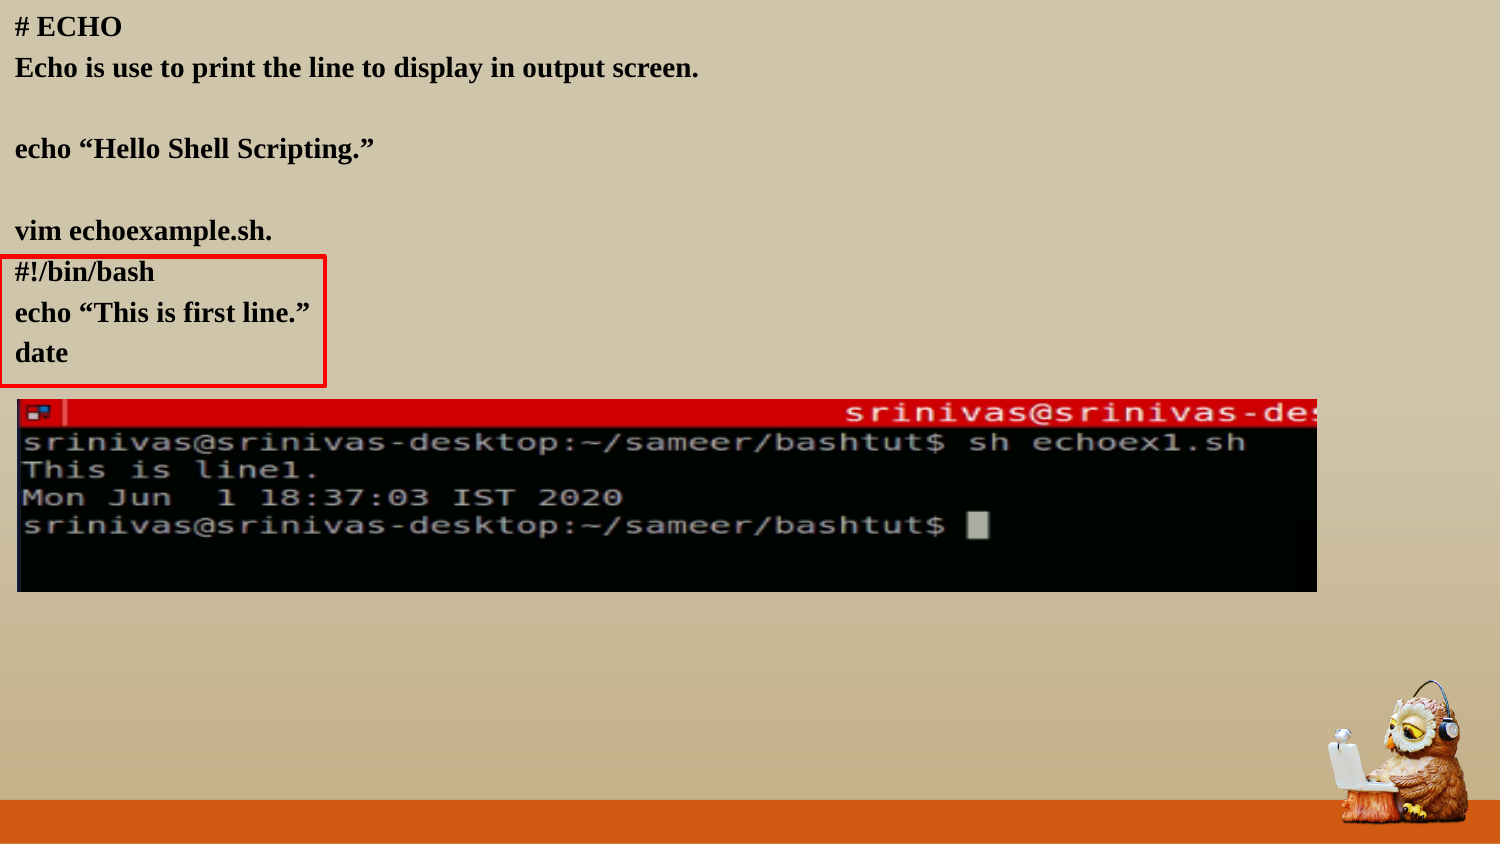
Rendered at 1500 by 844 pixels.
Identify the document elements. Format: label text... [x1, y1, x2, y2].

text_box [0, 254, 327, 388]
picture [17, 399, 1318, 593]
list # ECHO Echo is use to print the line to display in output screen. echo “Hello Shell Scripting.” vim echoexample.sh. #!/bin/bash echo “This is first line.” date [0, 0, 1500, 800]
picture [1328, 800, 1468, 826]
